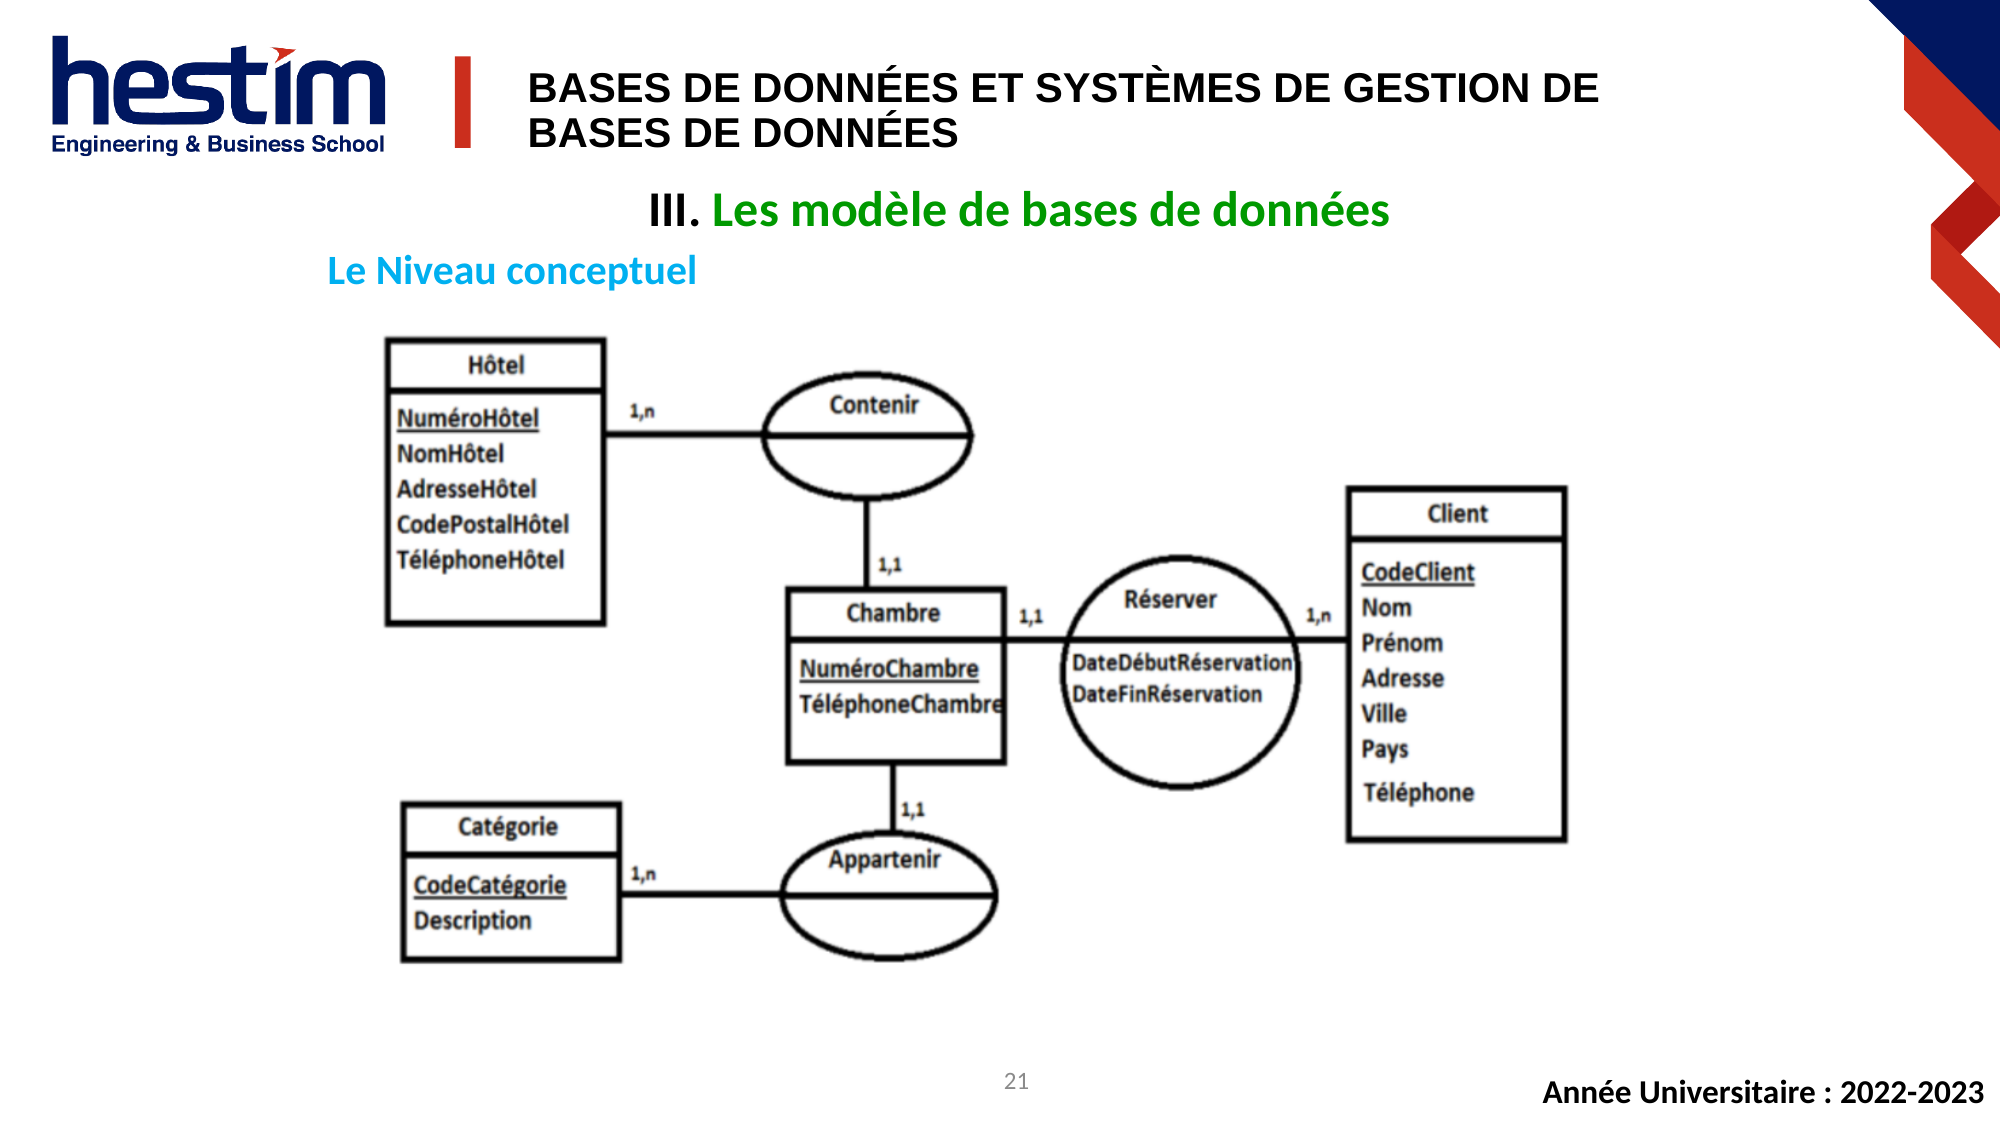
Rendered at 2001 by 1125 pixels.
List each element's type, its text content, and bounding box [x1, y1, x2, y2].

text_box [454, 55, 472, 149]
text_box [1866, 0, 2000, 350]
text_box [209, 309, 1755, 1097]
slide_number 21 [791, 1049, 1242, 1110]
text_box III. Les modèle de bases de données Année Universitaire : 2022-2023 [33, 175, 2000, 1125]
picture [33, 28, 403, 162]
picture [362, 300, 1638, 1027]
text_box BASES DE DONNÉES ET SYSTÈMES DE GESTION DE BASES DE DONNÉES [512, 59, 1697, 157]
text_box Le Niveau conceptuel [82, 235, 943, 300]
